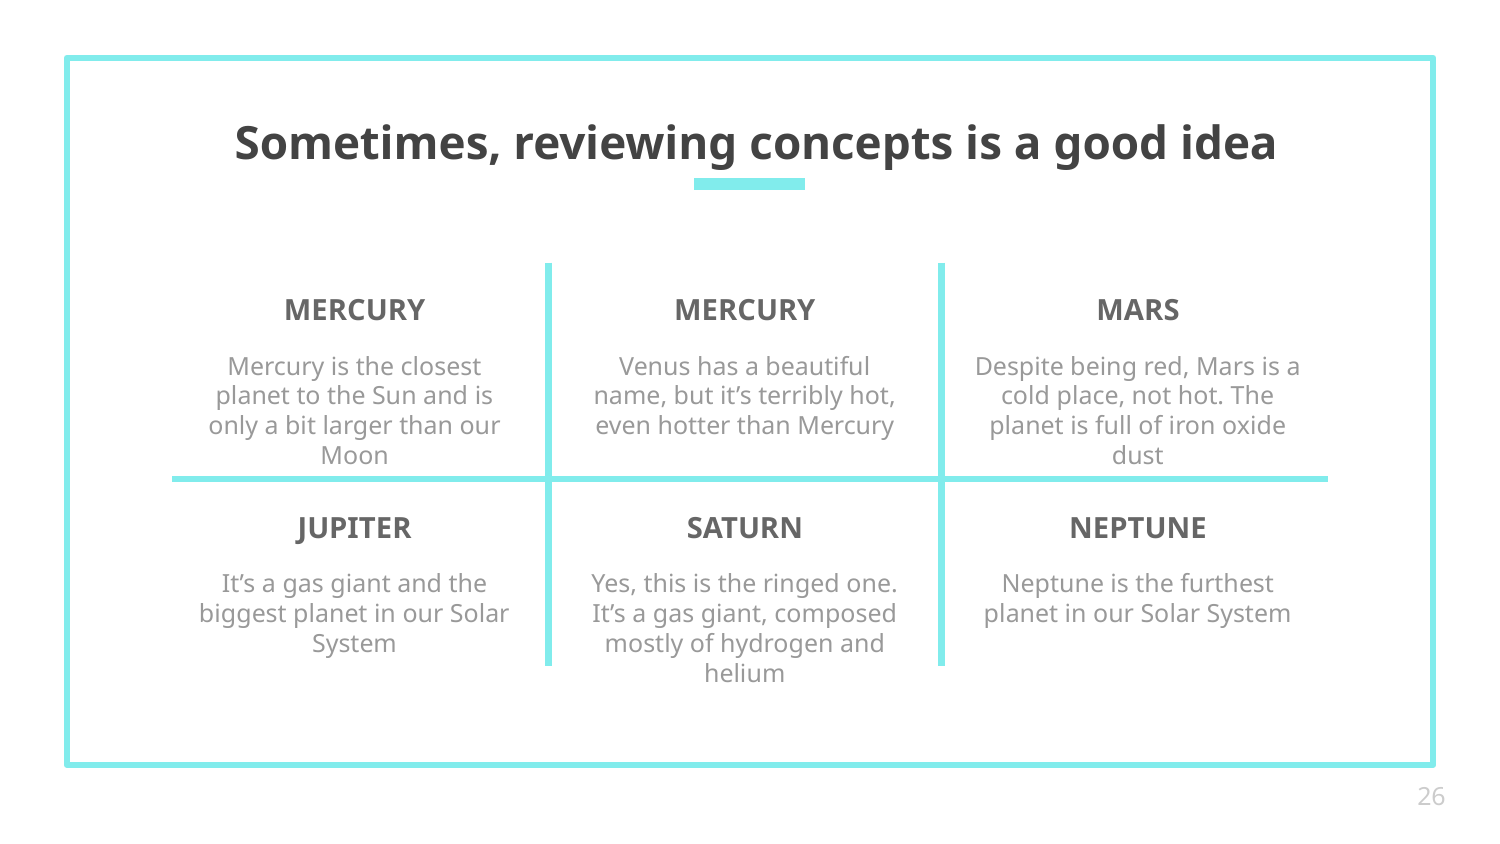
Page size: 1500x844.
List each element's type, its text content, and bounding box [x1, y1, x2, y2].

subtitle Mercury is the closest planet to the Sun and is only a bit larger than our Moon [176, 334, 534, 441]
title SATURN [571, 453, 919, 552]
slide_number 26 [1402, 764, 1493, 830]
subtitle Yes, this is the ringed one. It’s a gas giant, composed mostly of hydrogen and helium [561, 552, 929, 659]
subtitle It’s a gas giant and the biggest planet in our Solar System [160, 552, 544, 659]
title MERCURY [571, 235, 919, 334]
title Sometimes, reviewing concepts is a good idea [126, 104, 1386, 184]
subtitle Venus has a beautiful name, but it’s terribly hot, even hotter than Mercury [566, 334, 924, 441]
subtitle Despite being red, Mars is a cold place, not hot. The planet is full of iron oxide dust [947, 334, 1329, 441]
title MERCURY [181, 235, 528, 334]
title JUPITER [181, 453, 528, 552]
title NEPTUNE [964, 453, 1312, 552]
title MARS [964, 235, 1312, 334]
subtitle Neptune is the furthest planet in our Solar System [964, 552, 1312, 659]
